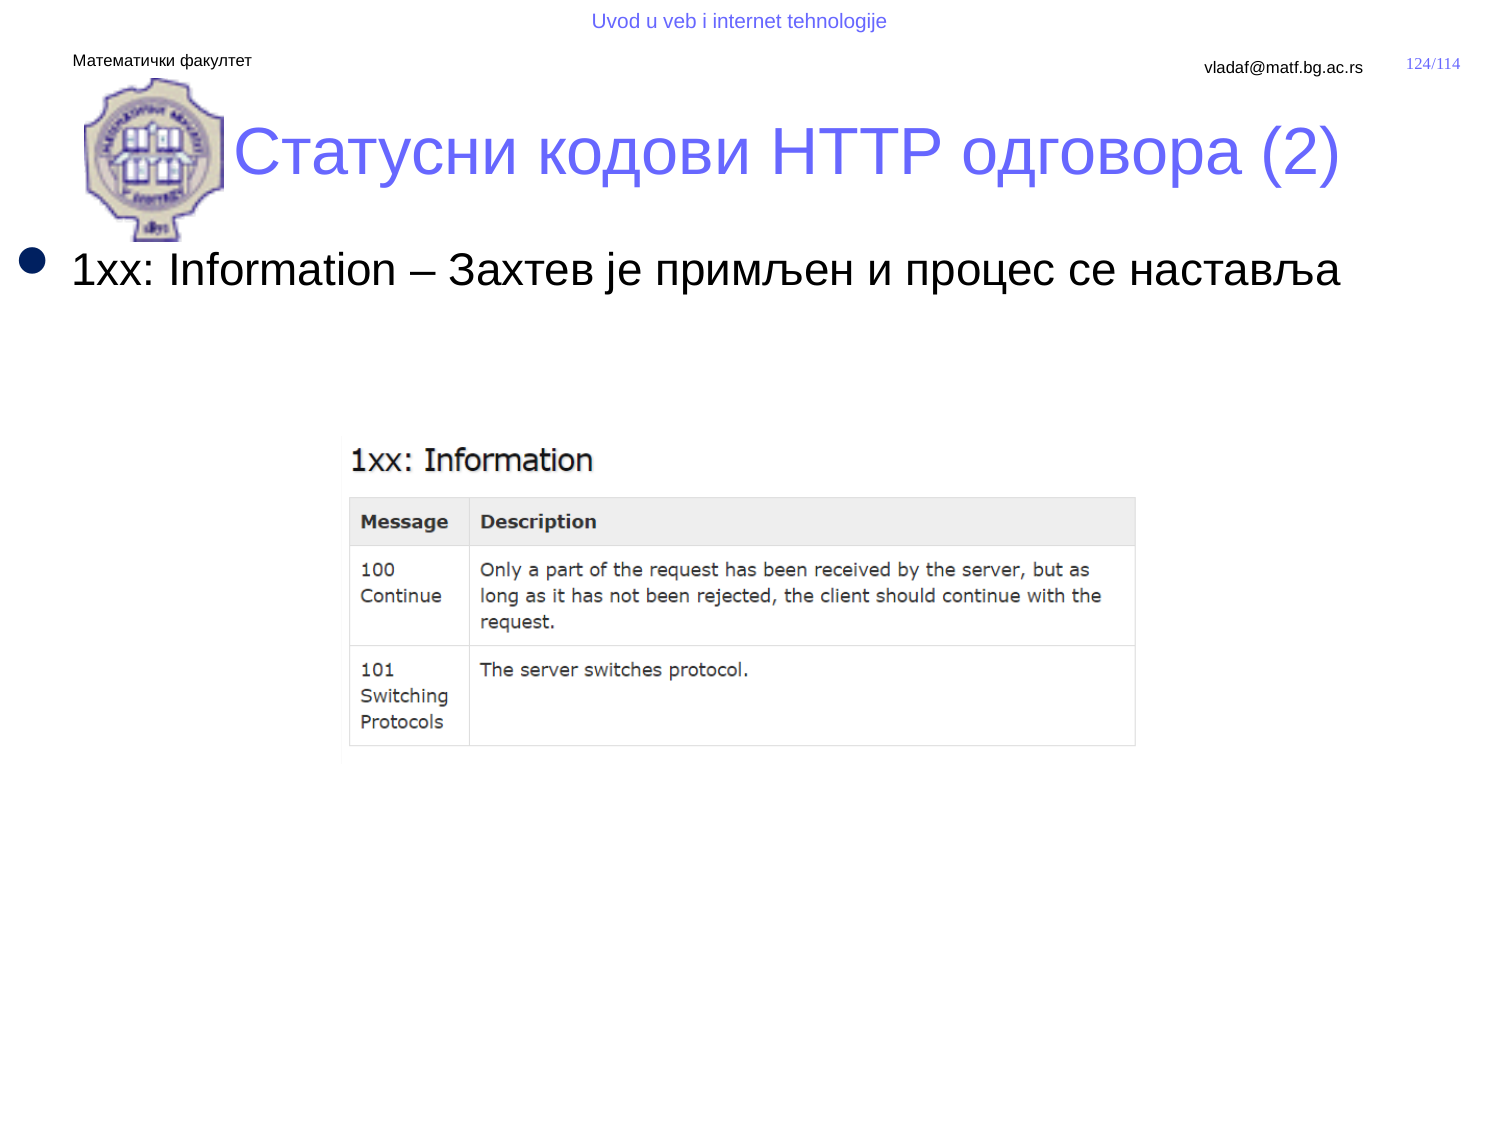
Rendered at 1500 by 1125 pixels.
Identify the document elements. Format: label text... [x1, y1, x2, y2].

picture [341, 435, 1141, 764]
list 1xx: Information – Захтев је примљен и процес се наставља [0, 231, 1483, 588]
picture [84, 78, 218, 231]
title Статусни кодови HTTP одговора (2) [218, 54, 1483, 231]
